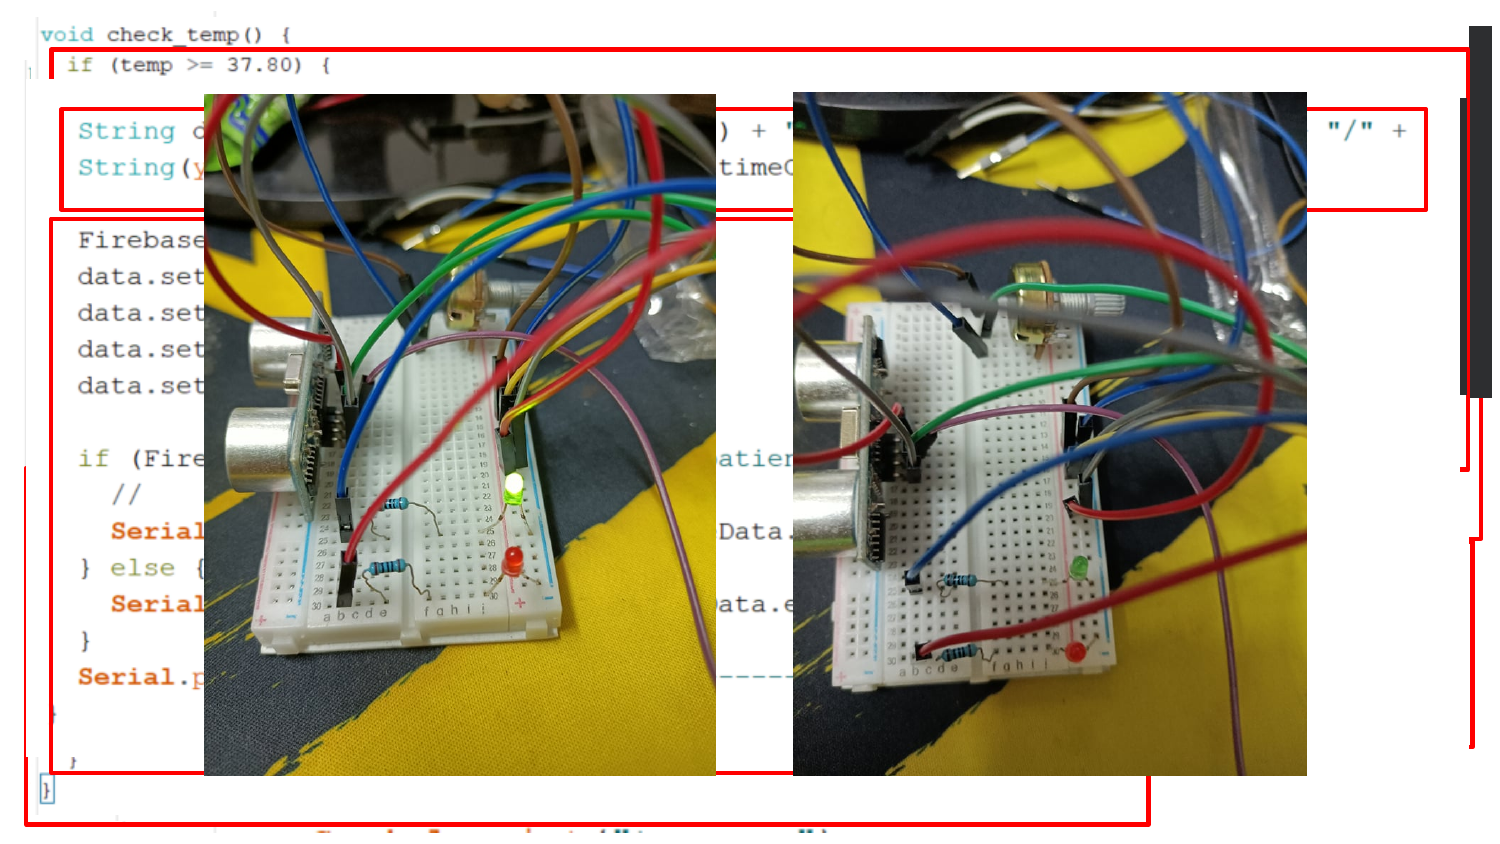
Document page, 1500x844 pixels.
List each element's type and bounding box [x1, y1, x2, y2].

text_box [24, 795, 111, 826]
picture [18, 10, 1493, 833]
